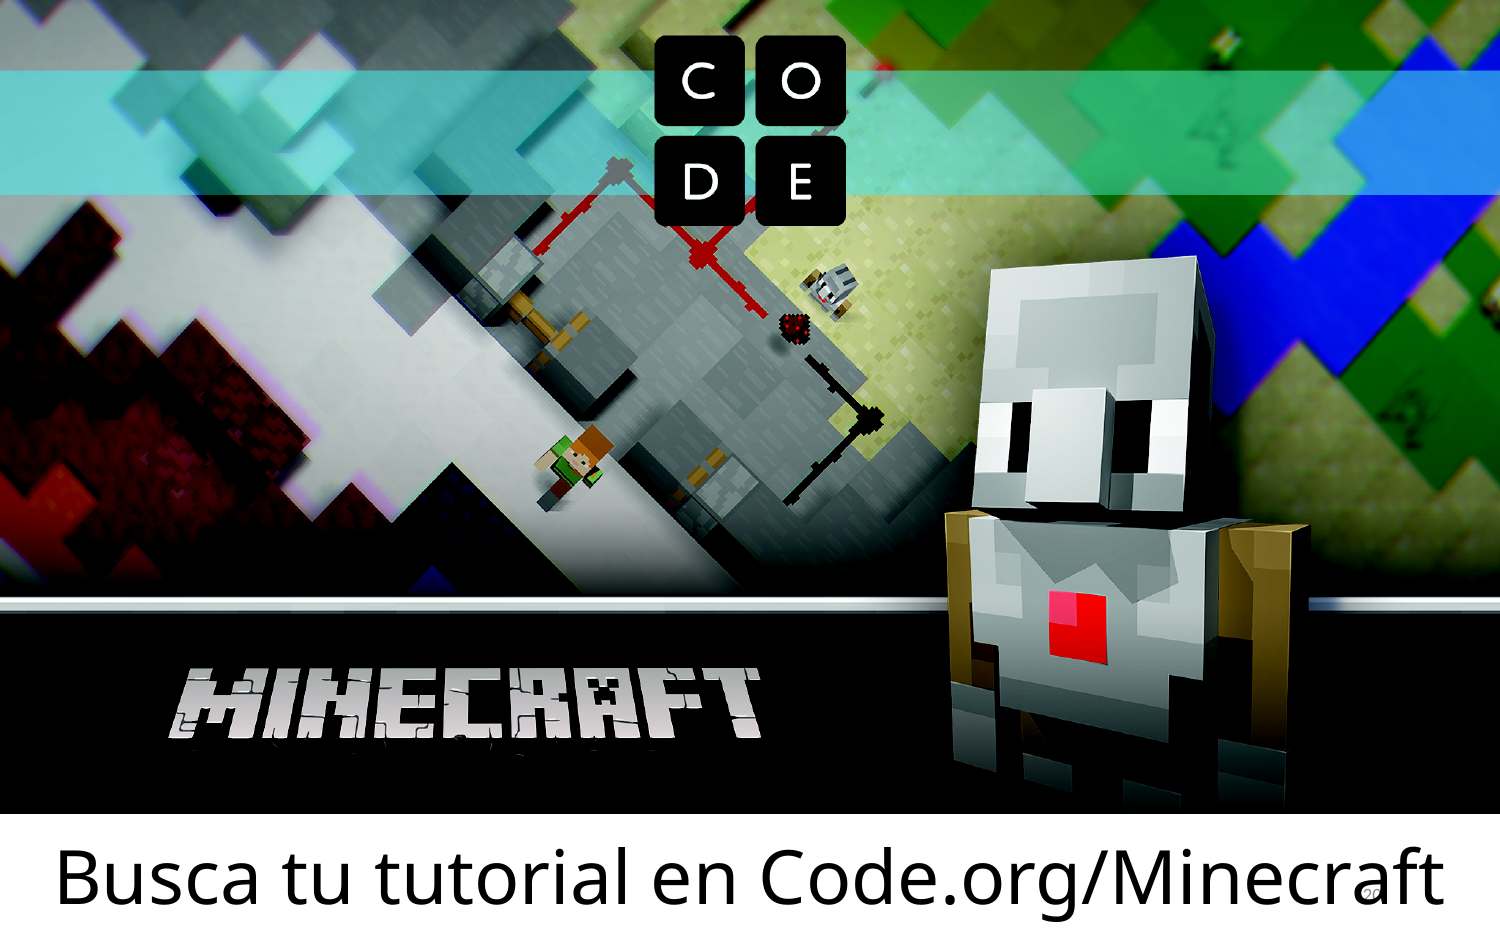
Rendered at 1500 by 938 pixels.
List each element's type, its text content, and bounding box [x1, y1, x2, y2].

picture [0, 0, 1500, 814]
slide_number 20 [1059, 868, 1397, 919]
text_box Busca tu tutorial en Code.org/Minecraft [0, 822, 1500, 927]
